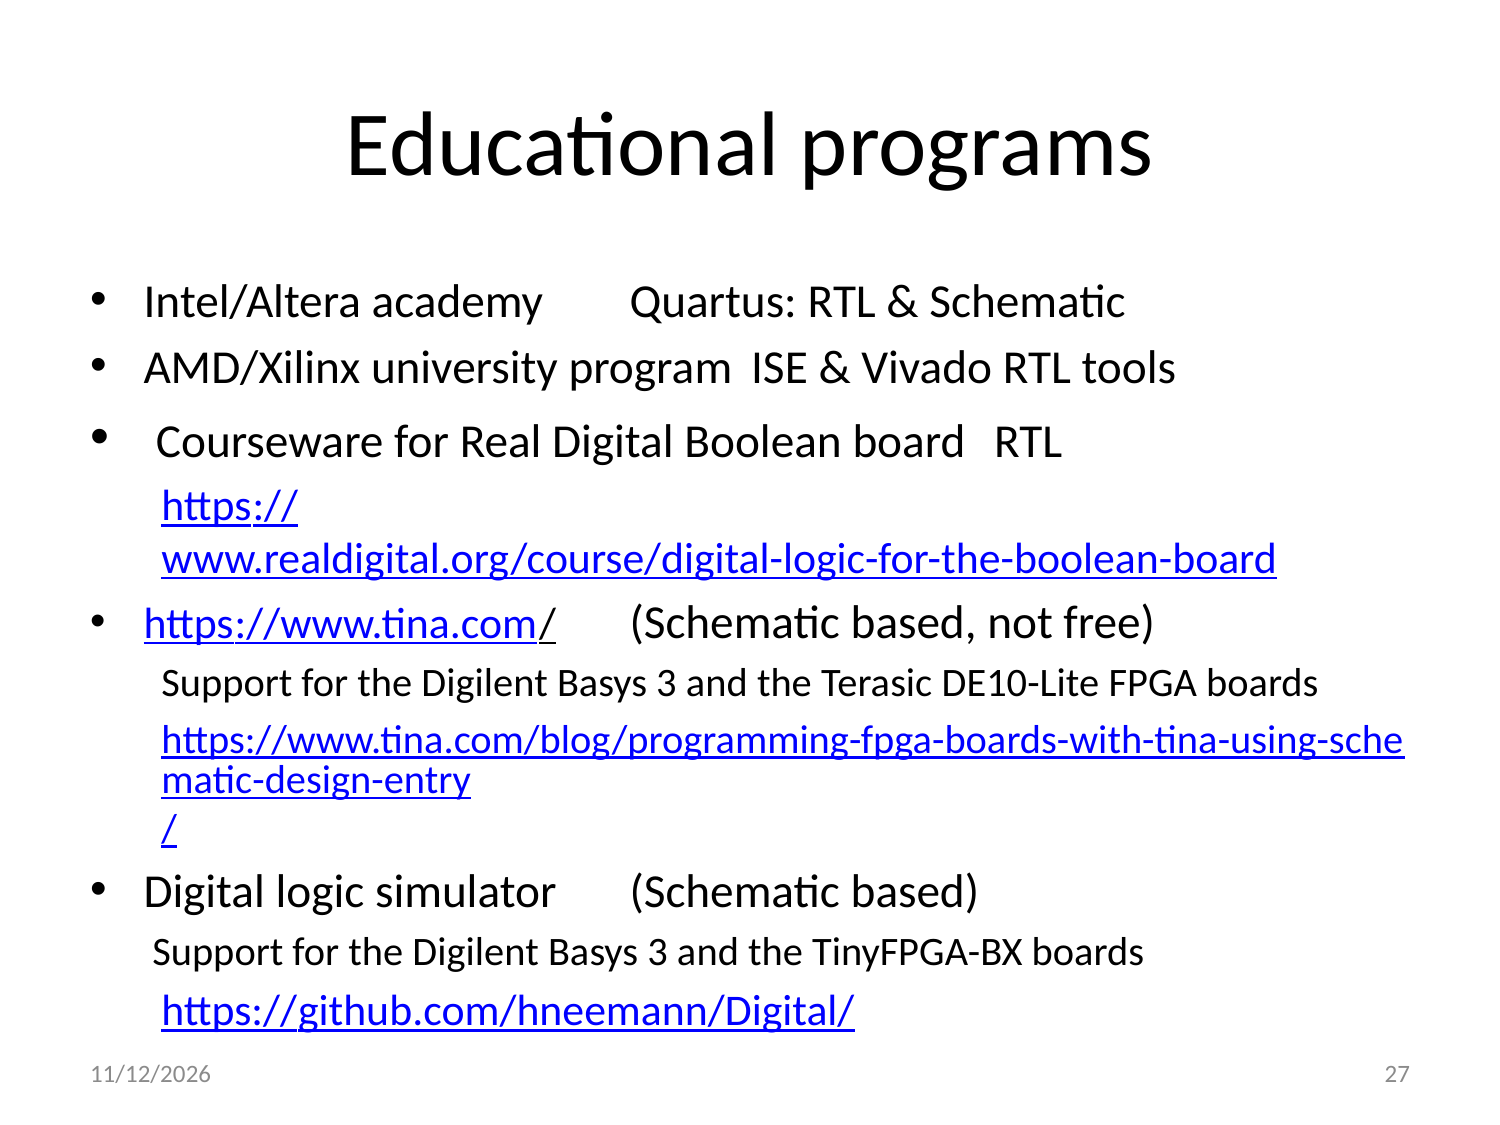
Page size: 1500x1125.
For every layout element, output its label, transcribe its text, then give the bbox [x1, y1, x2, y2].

list Intel/Altera academy Quartus: RTL & Schematic AMD/Xilinx university program ISE & Vivado RTL tools Courseware for Real Digital Boolean board RTL https://www.realdigital.org/course/digital-logic-for-the-boolean-board https://www.tina.com/ (Schematic based, not free) Support for the Digilent Basys 3 and the Terasic DE10-Lite FPGA boards https://www.tina.com/blog/programming-fpga-boards-with-tina-using-schematic-design-entry/ Digital logic simulator (Schematic based) Support for the Digilent Basys 3 and the TinyFPGA-BX boards https://github.com/hneemann/Digital/ [75, 262, 1425, 1005]
title Educational programs [75, 45, 1425, 233]
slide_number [75, 1042, 425, 1103]
slide_number 27 [1074, 1042, 1425, 1103]
